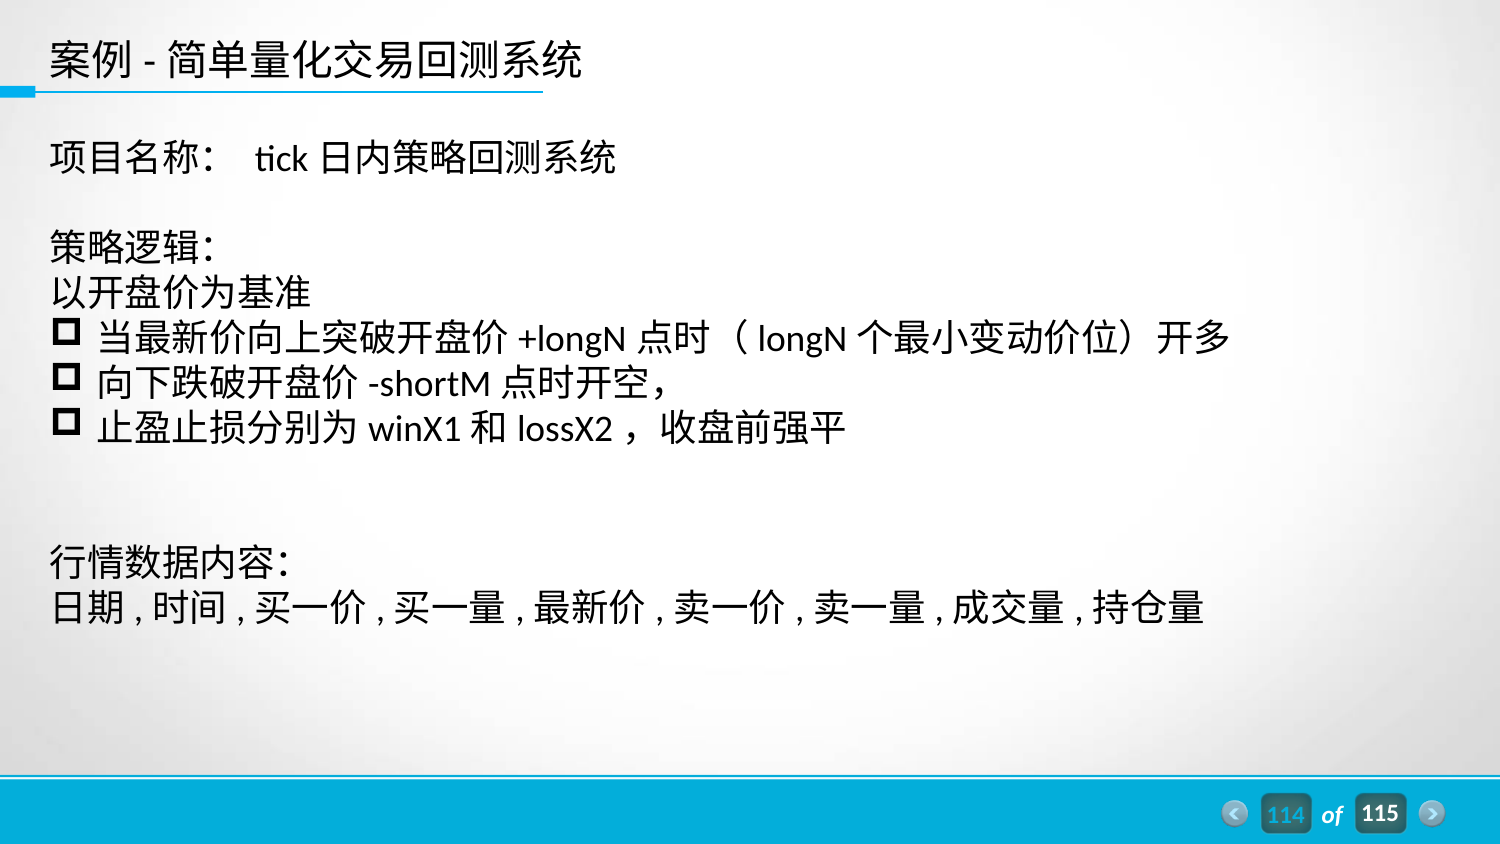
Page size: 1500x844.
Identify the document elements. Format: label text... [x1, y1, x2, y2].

picture [0, 0, 1500, 774]
text_box 项目名称： tick日内策略回测系统 策略逻辑： 以开盘价为基准 当最新价向上突破开盘价+longN点时（longN个最小变动价位）开多 向下跌破开盘价-shortM点时开空， 止盈止损分别为winX1和lossX2，收盘前强平 行情数据内容： 日期,时间,买一价,买一量,最新价,卖一价,卖一量,成交量,持仓量 [35, 126, 1382, 637]
picture [1355, 794, 1407, 834]
text_box [0, 85, 35, 98]
text_box 114 [1251, 791, 1320, 836]
text_box 案例-简单量化交易回测系统 [35, 26, 656, 91]
